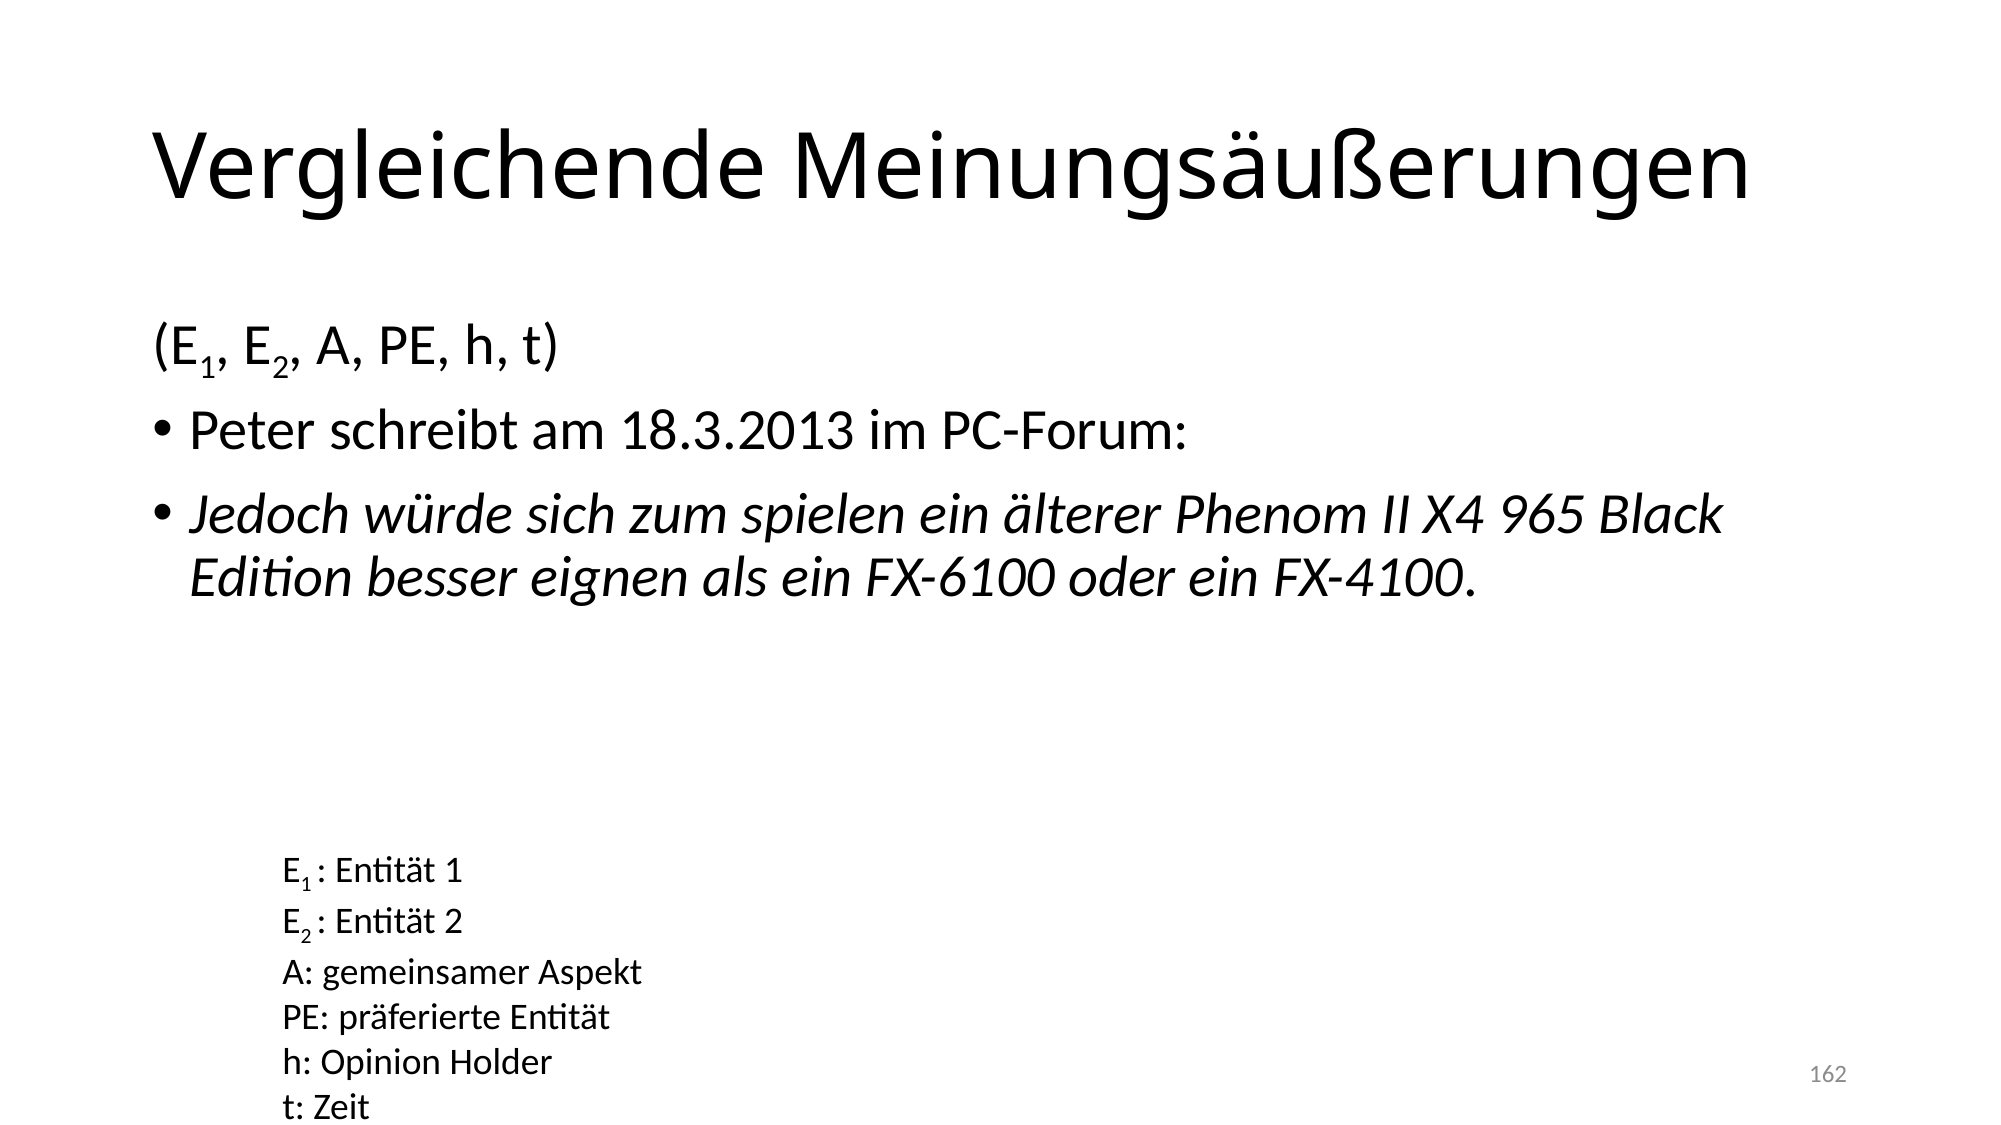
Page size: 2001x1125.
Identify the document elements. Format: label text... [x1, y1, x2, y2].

slide_number 162 [1412, 1042, 1863, 1103]
text_box E1 : Entität 1 E2 : Entität 2 A: gemeinsamer Aspekt PE: präferierte Entität h: Opinion Holder t: Zeit [267, 837, 1018, 1125]
list (E1, E2, A, PE, h, t) Peter schreibt am 18.3.2013 im PC-Forum: Jedoch würde sich zum spielen ein älterer Phenom II X4 965 Black Edition besser eignen als ein FX-6100 oder ein FX-4100. [137, 299, 1863, 1014]
title Vergleichende Meinungsäußerungen [137, 59, 1863, 278]
